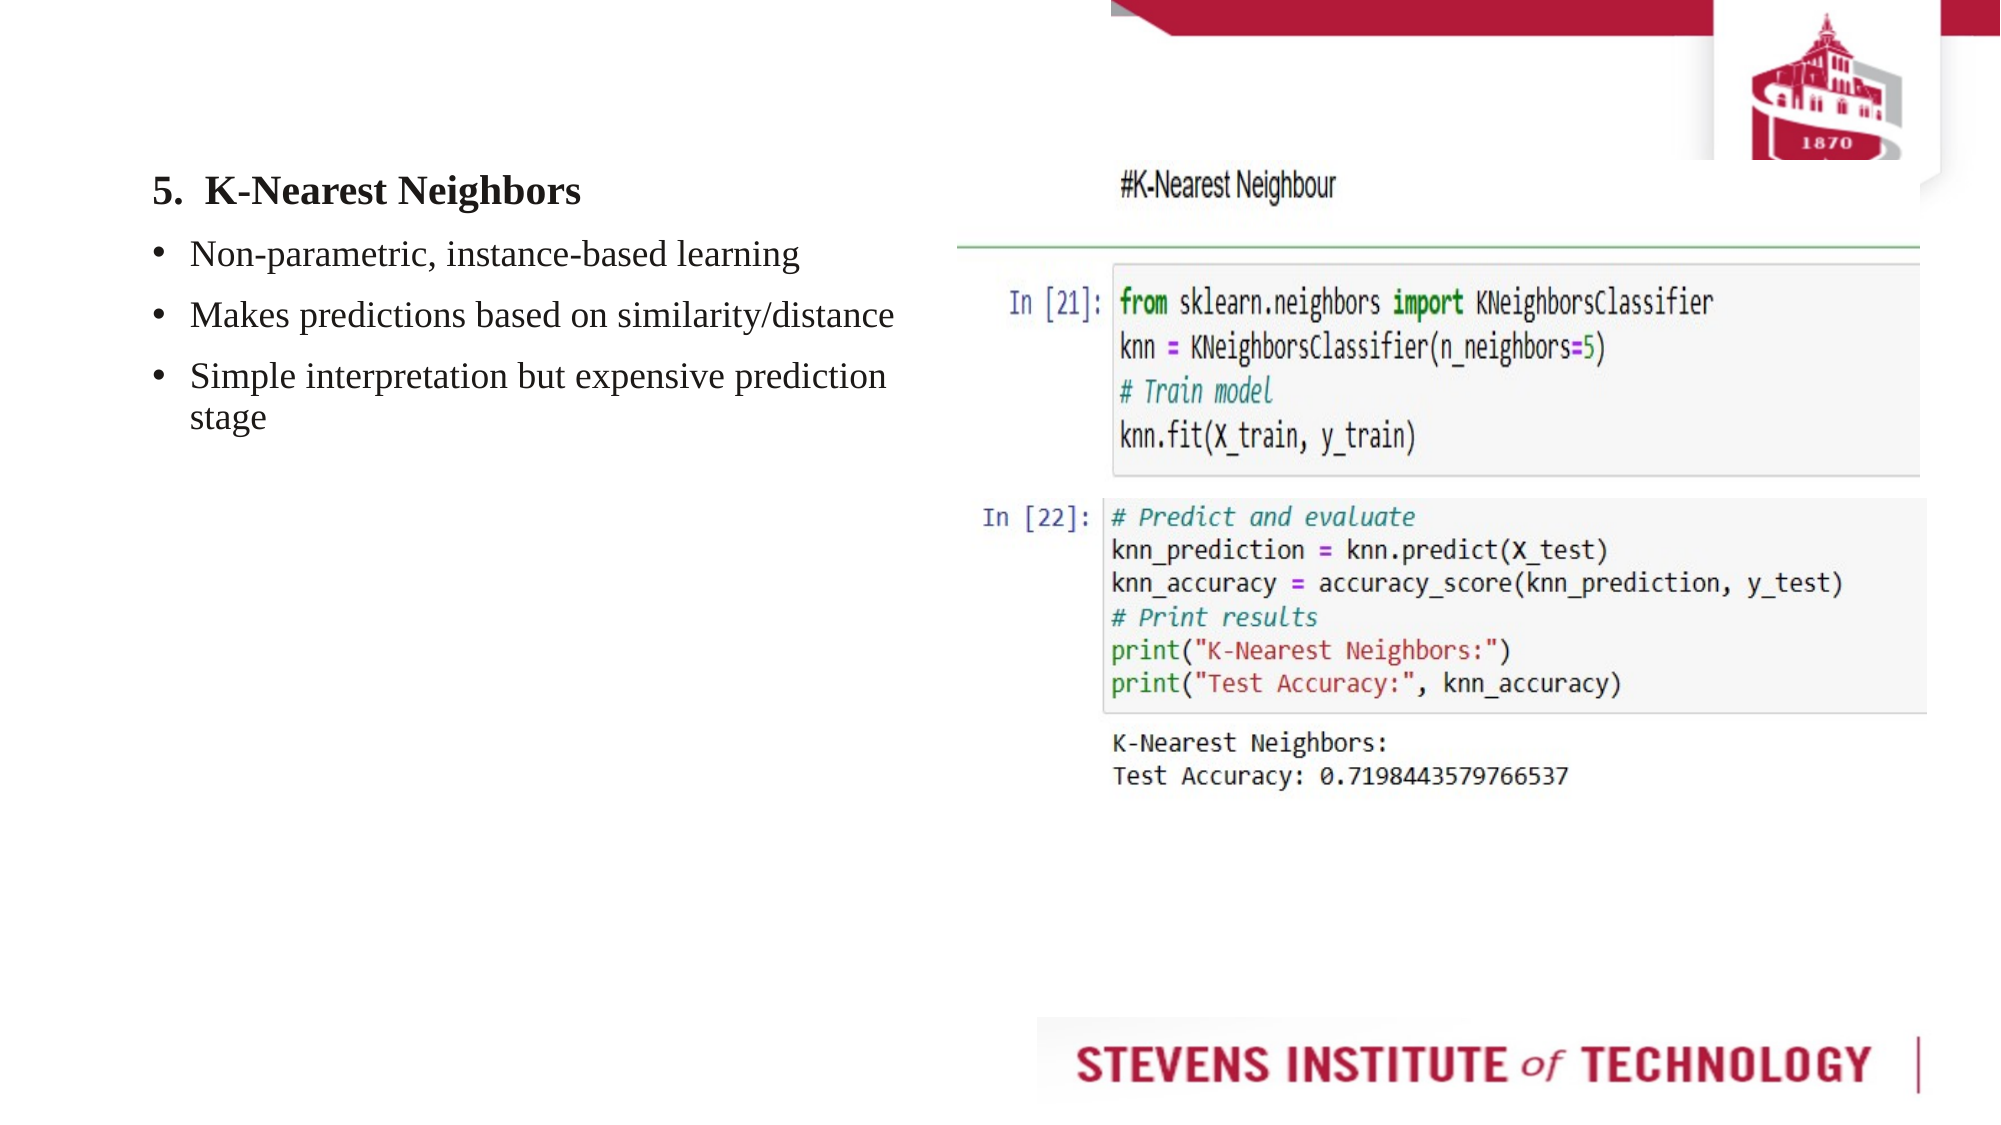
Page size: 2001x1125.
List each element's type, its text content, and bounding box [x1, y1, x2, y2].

picture [1037, 1017, 2000, 1125]
picture [949, 498, 1927, 824]
picture [957, 0, 2000, 486]
list 5. K-Nearest Neighbors Non-parametric, instance-based learning Makes predictions based on similarity/distance Simple interpretation but expensive prediction stage [137, 160, 958, 758]
